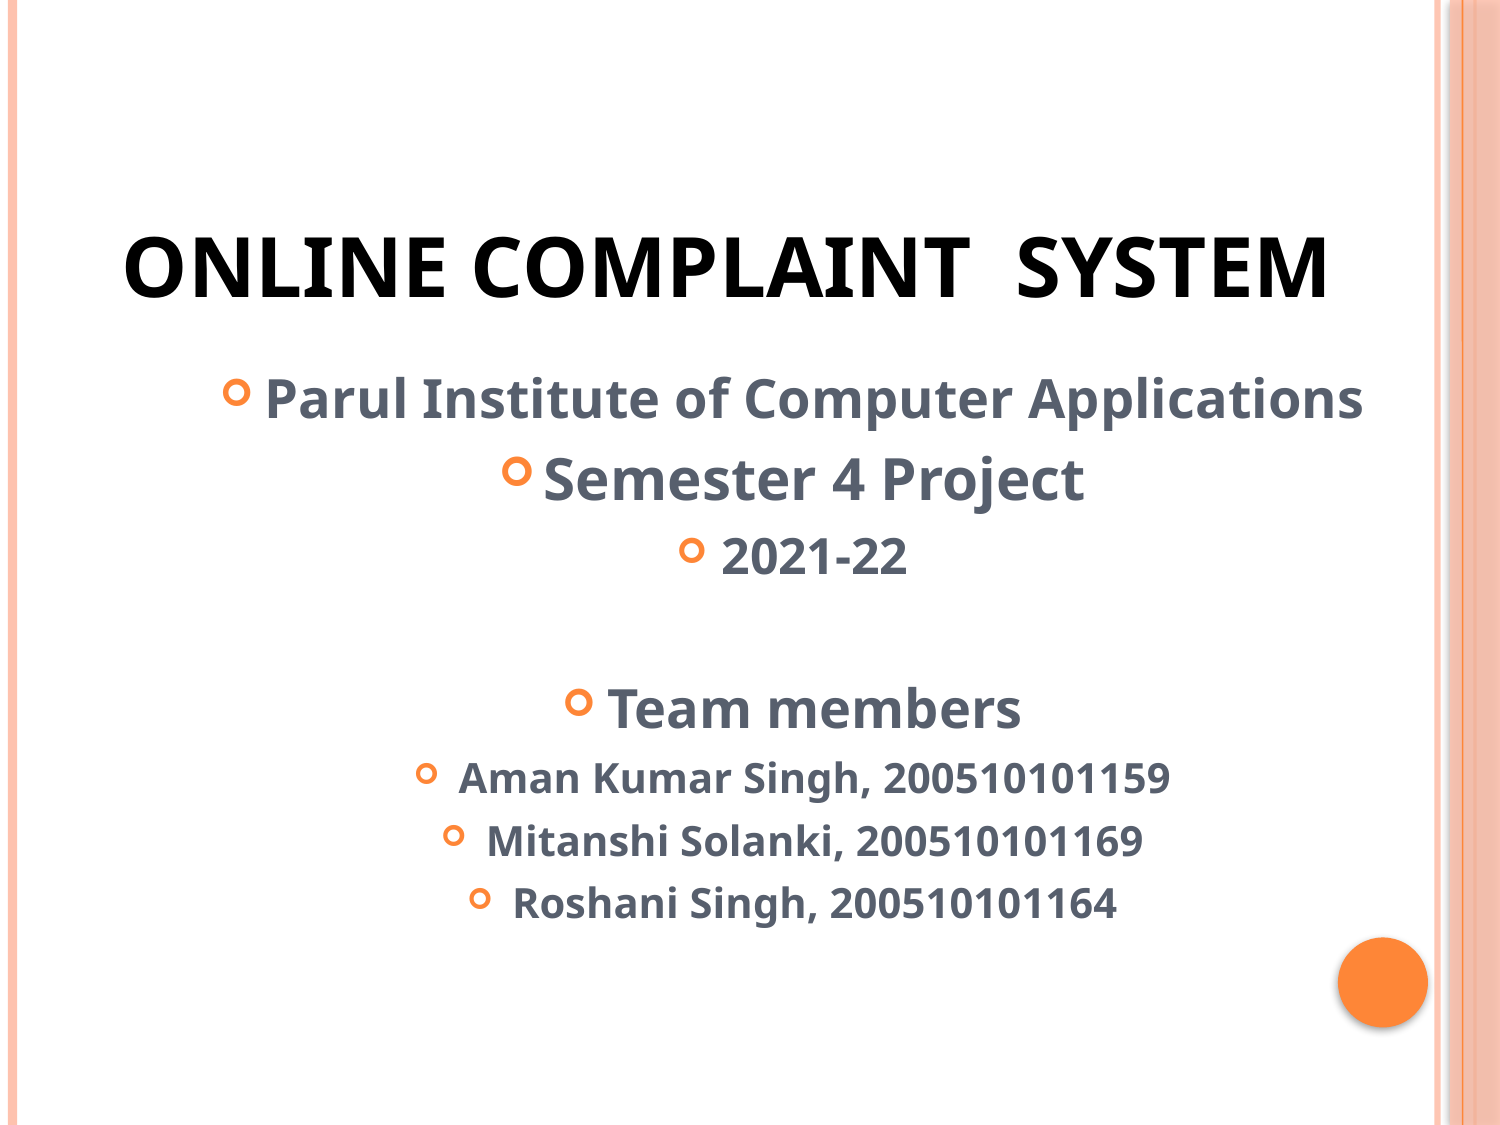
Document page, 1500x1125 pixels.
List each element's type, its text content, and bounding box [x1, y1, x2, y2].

title Online Complaint System [88, 191, 1389, 322]
subtitle Parul Institute of Computer Applications Semester 4 Project 2021-22 Team members Aman Kumar Singh, 200510101159 Mitanshi Solanki, 200510101169 Roshani Singh, 200510101164 [155, 357, 1430, 597]
